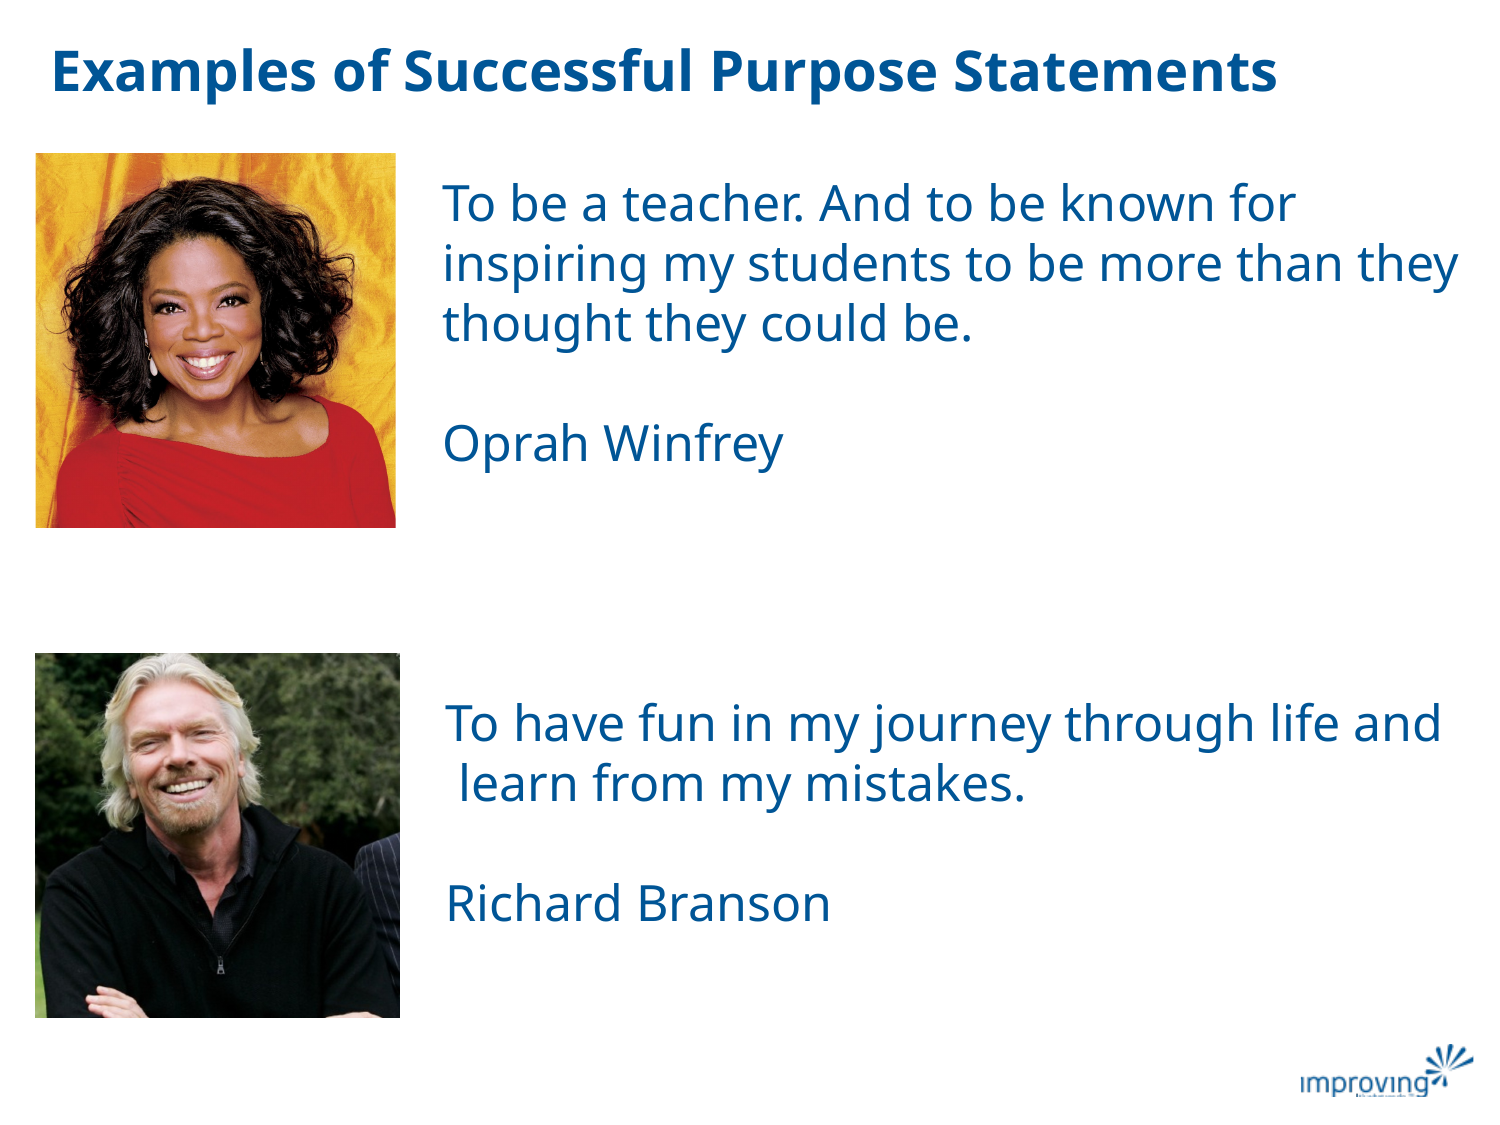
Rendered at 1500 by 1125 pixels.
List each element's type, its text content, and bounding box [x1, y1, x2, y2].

text_box To be a teacher. And to be known for inspiring my students to be more than they thought they could be. Oprah Winfrey [427, 164, 1488, 525]
text_box To have fun in my journey through life and learn from my mistakes. Richard Branson [430, 684, 1460, 985]
title Examples of Successful Purpose Statements [35, 27, 1467, 136]
picture [35, 152, 396, 529]
picture [35, 653, 401, 1019]
